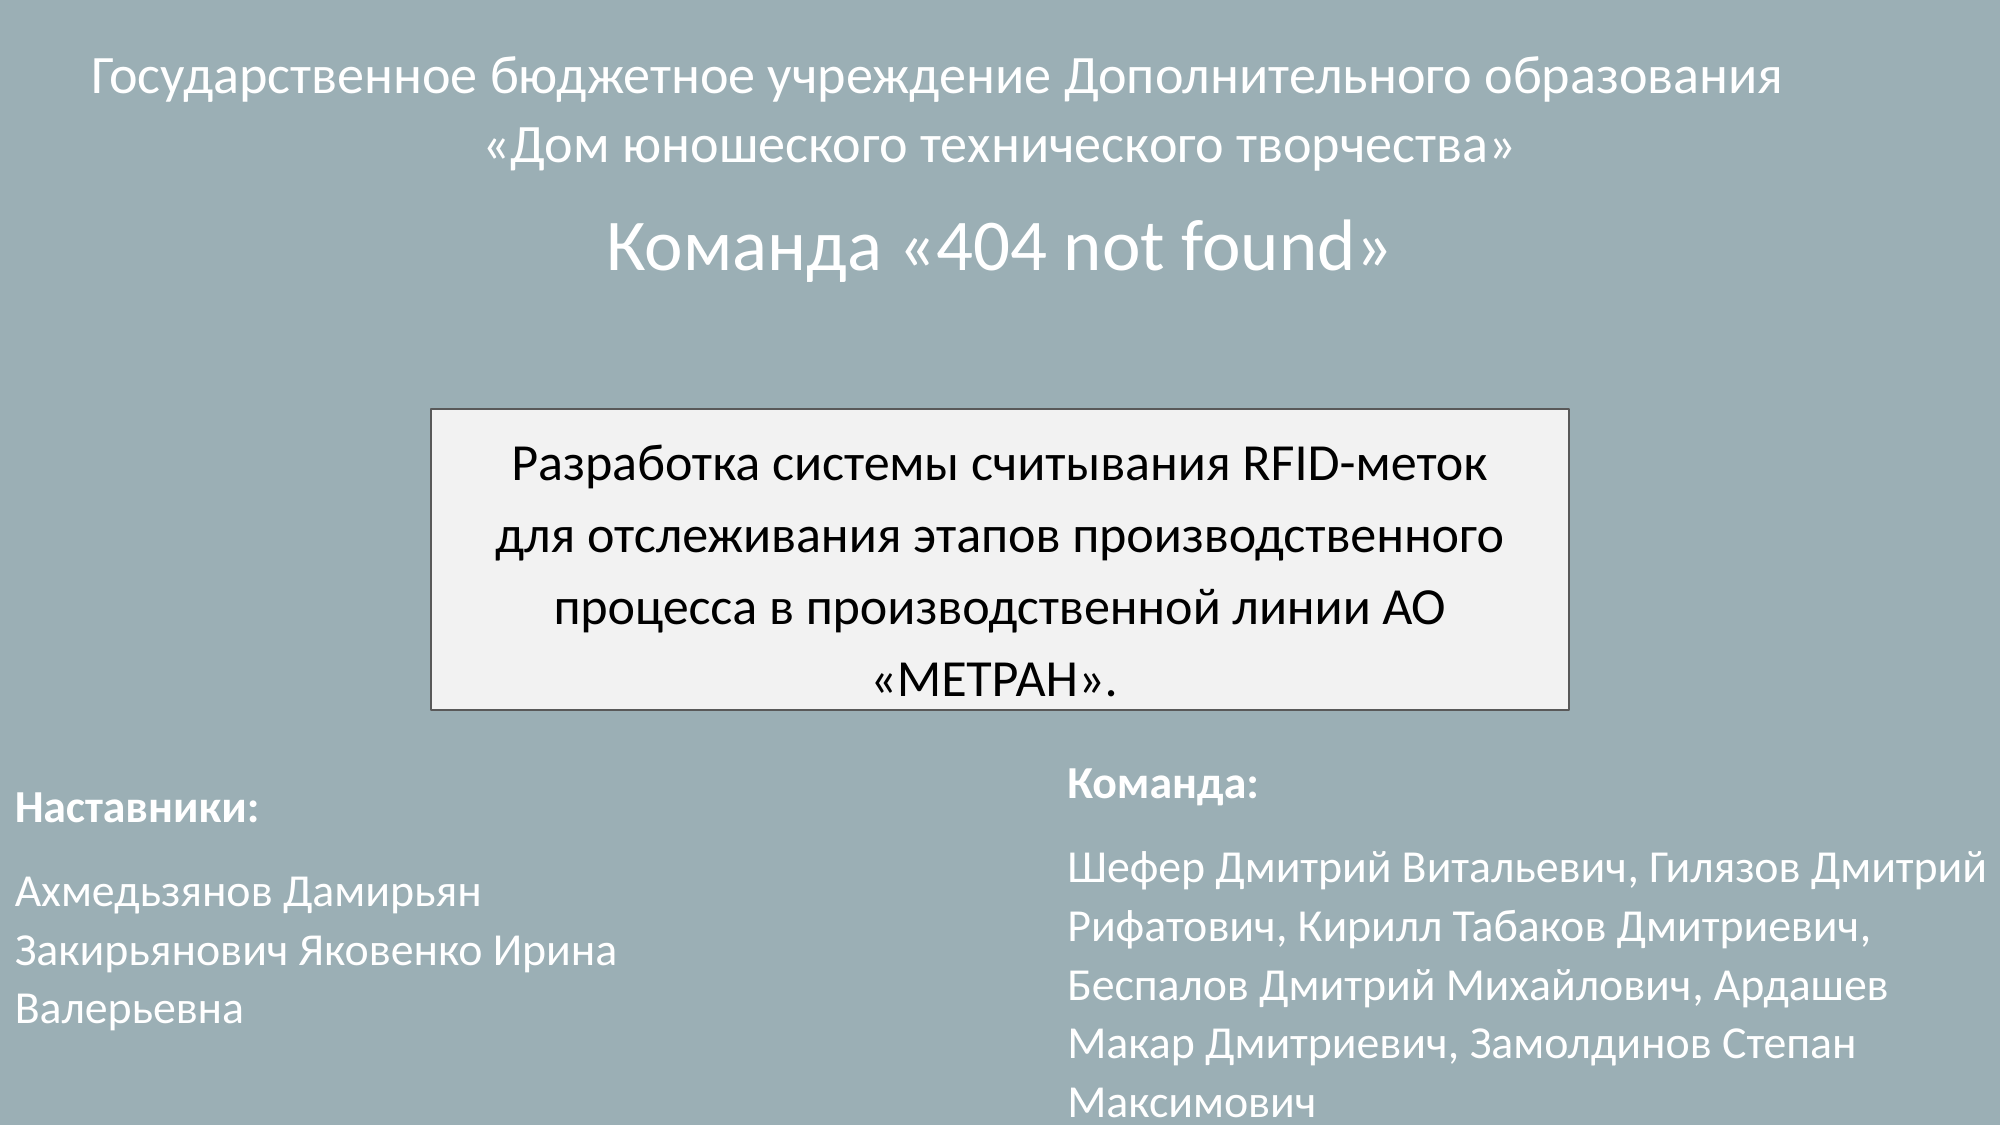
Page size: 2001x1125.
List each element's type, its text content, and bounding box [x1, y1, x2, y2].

text_box Команда: Шефер Дмитрий Витальевич, Гилязов Дмитрий Рифатович, Кирилл Табаков Дмитриевич, Беспалов Дмитрий Михайлович, Ардашев Макар Дмитриевич, Замолдинов Степан Максимович [1052, 741, 2000, 1125]
text_box Наставники: Ахмедьзянов Дамирьян Закирьянович Яковенко Ирина Валерьевна [0, 769, 659, 1041]
text_box Разработка системы считывания RFID-меток для отслеживания этапов производственного процесса в производственной линии АО «МЕТРАН». [466, 411, 1534, 714]
text_box Государственное бюджетное учреждение Дополнительного образования «Дом юношеского технического творчества» [41, 27, 1959, 181]
text_box Команда «404 not found» [591, 190, 1409, 293]
text_box [430, 408, 1570, 711]
